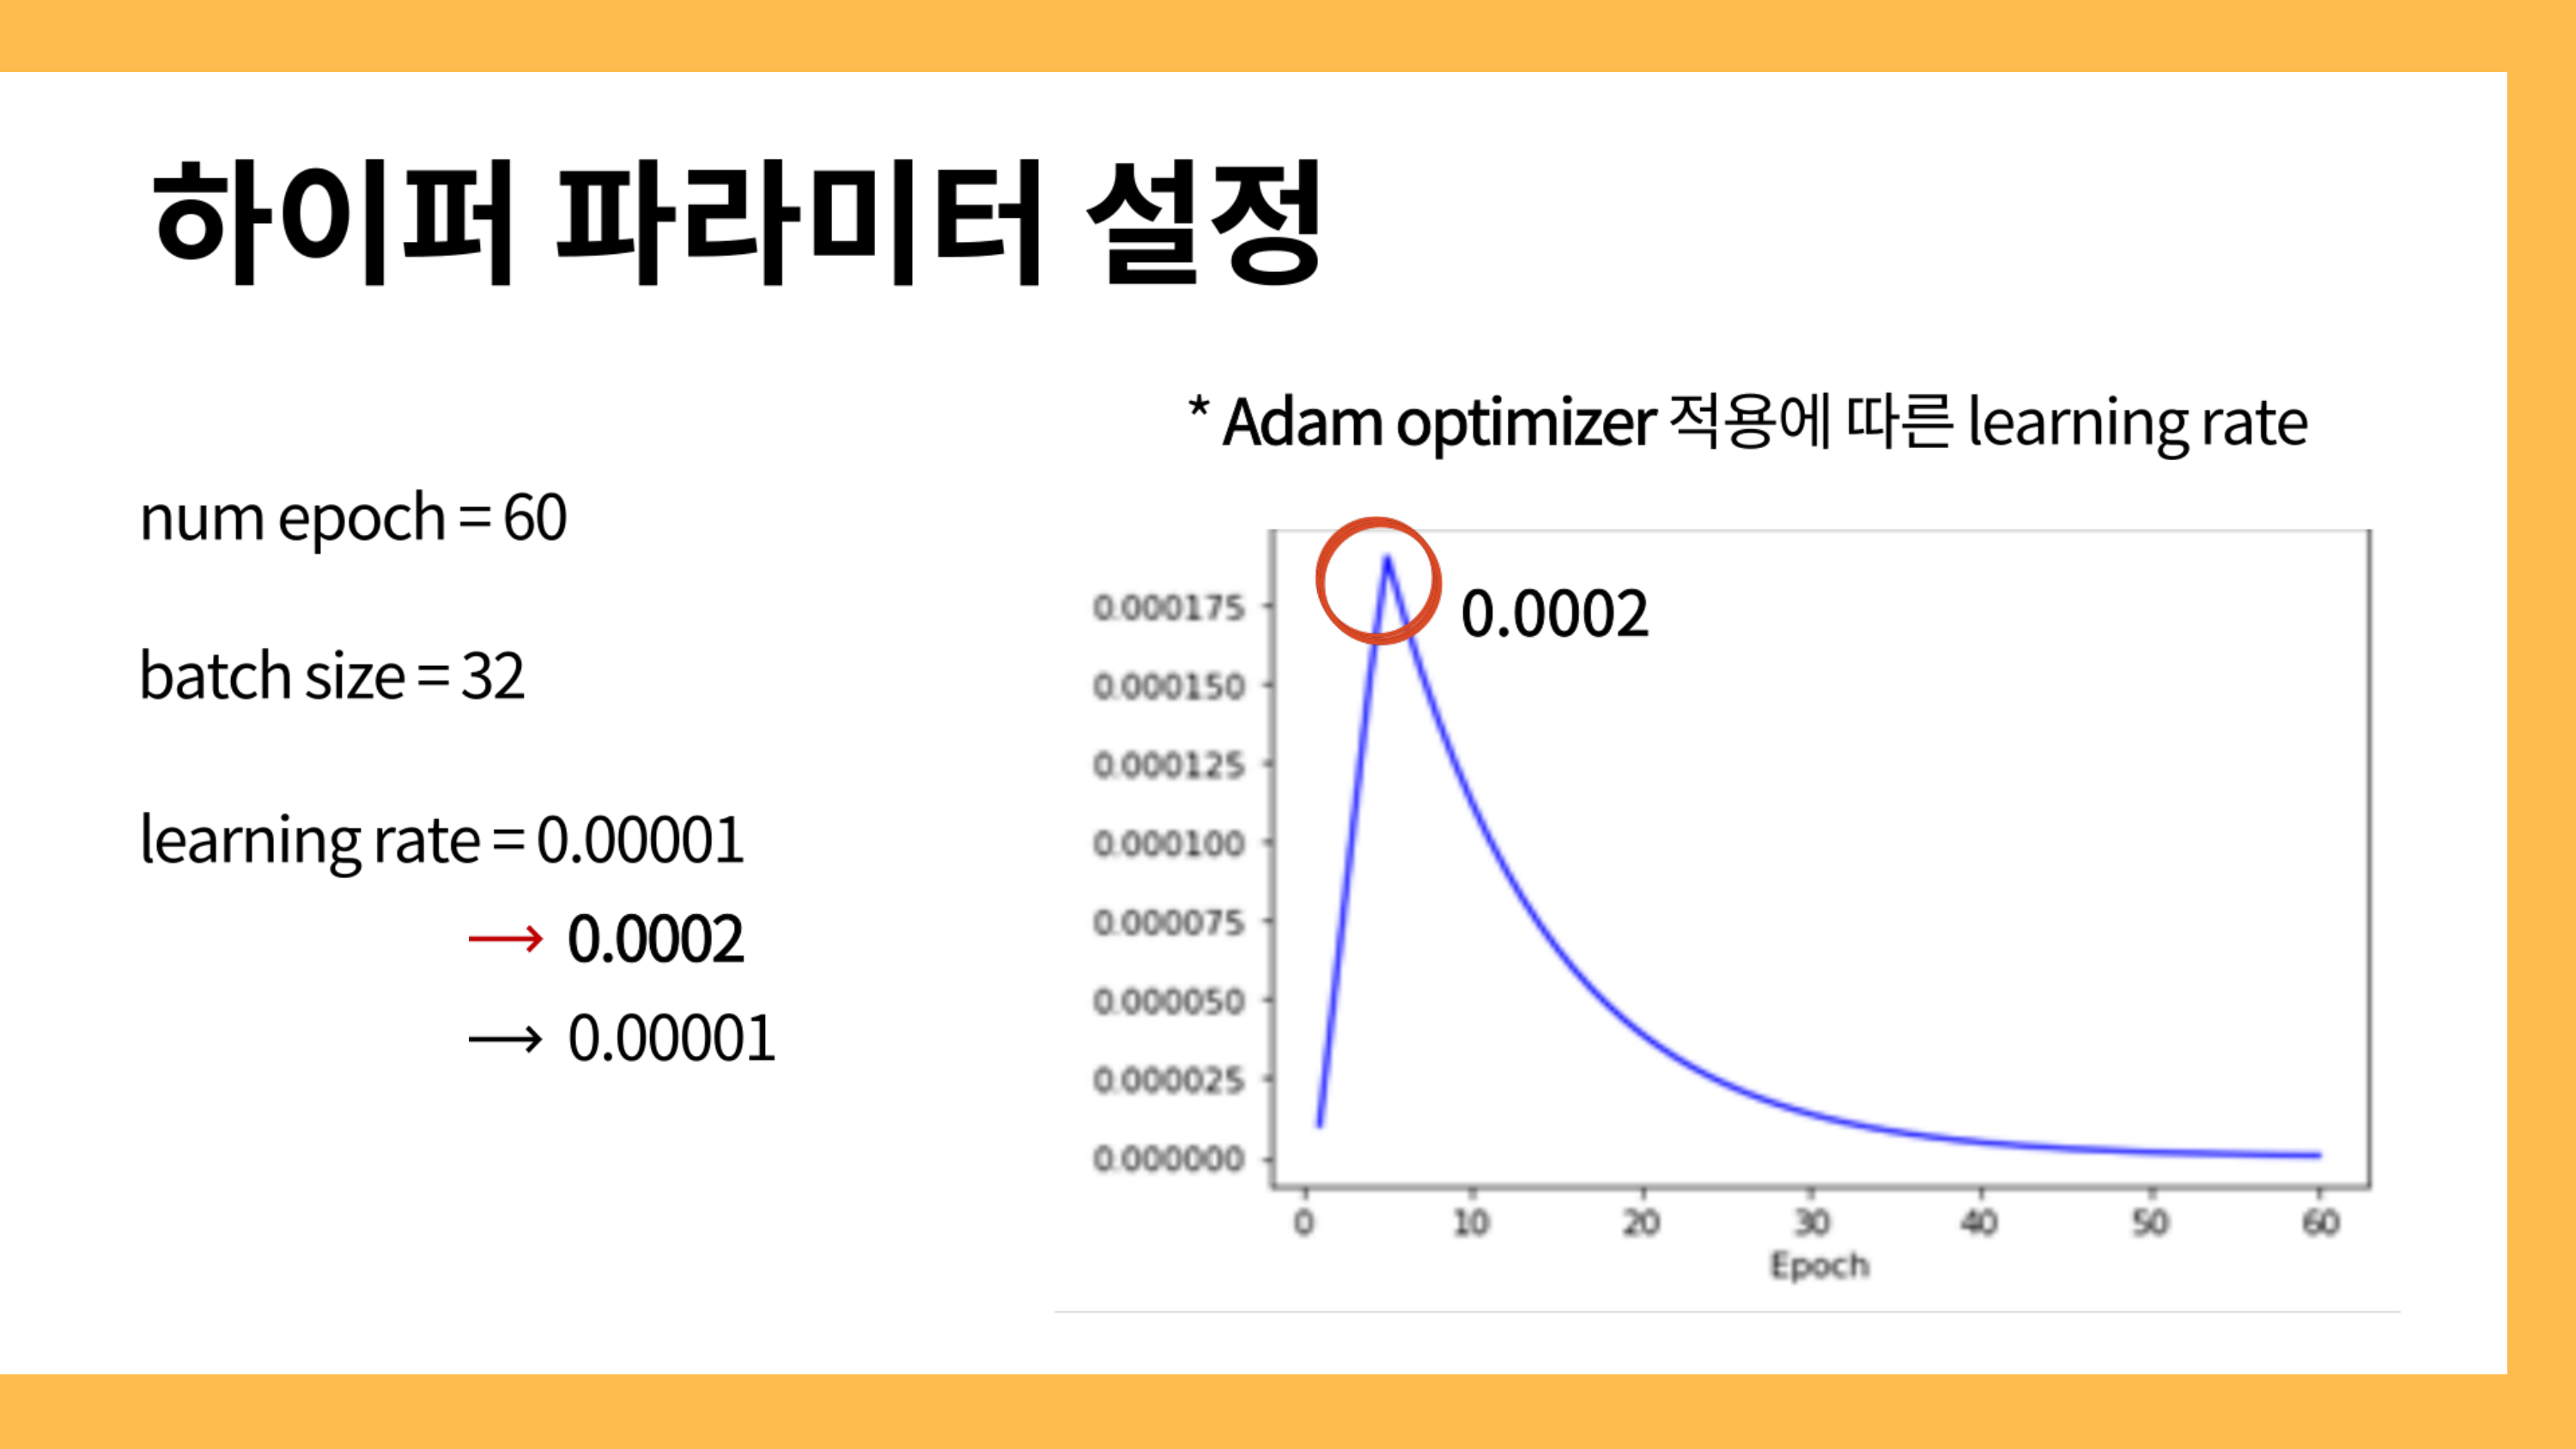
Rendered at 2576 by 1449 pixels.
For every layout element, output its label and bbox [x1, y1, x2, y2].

picture [128, 100, 2339, 491]
text_box [469, 925, 544, 954]
text_box [1054, 516, 2401, 1313]
text_box [1314, 516, 1443, 648]
text_box [0, 0, 2576, 1449]
text_box [469, 1025, 544, 1054]
text_box [0, 72, 2507, 1374]
picture [129, 459, 598, 586]
picture [127, 619, 557, 746]
picture [129, 783, 807, 1107]
picture [1451, 557, 1679, 682]
